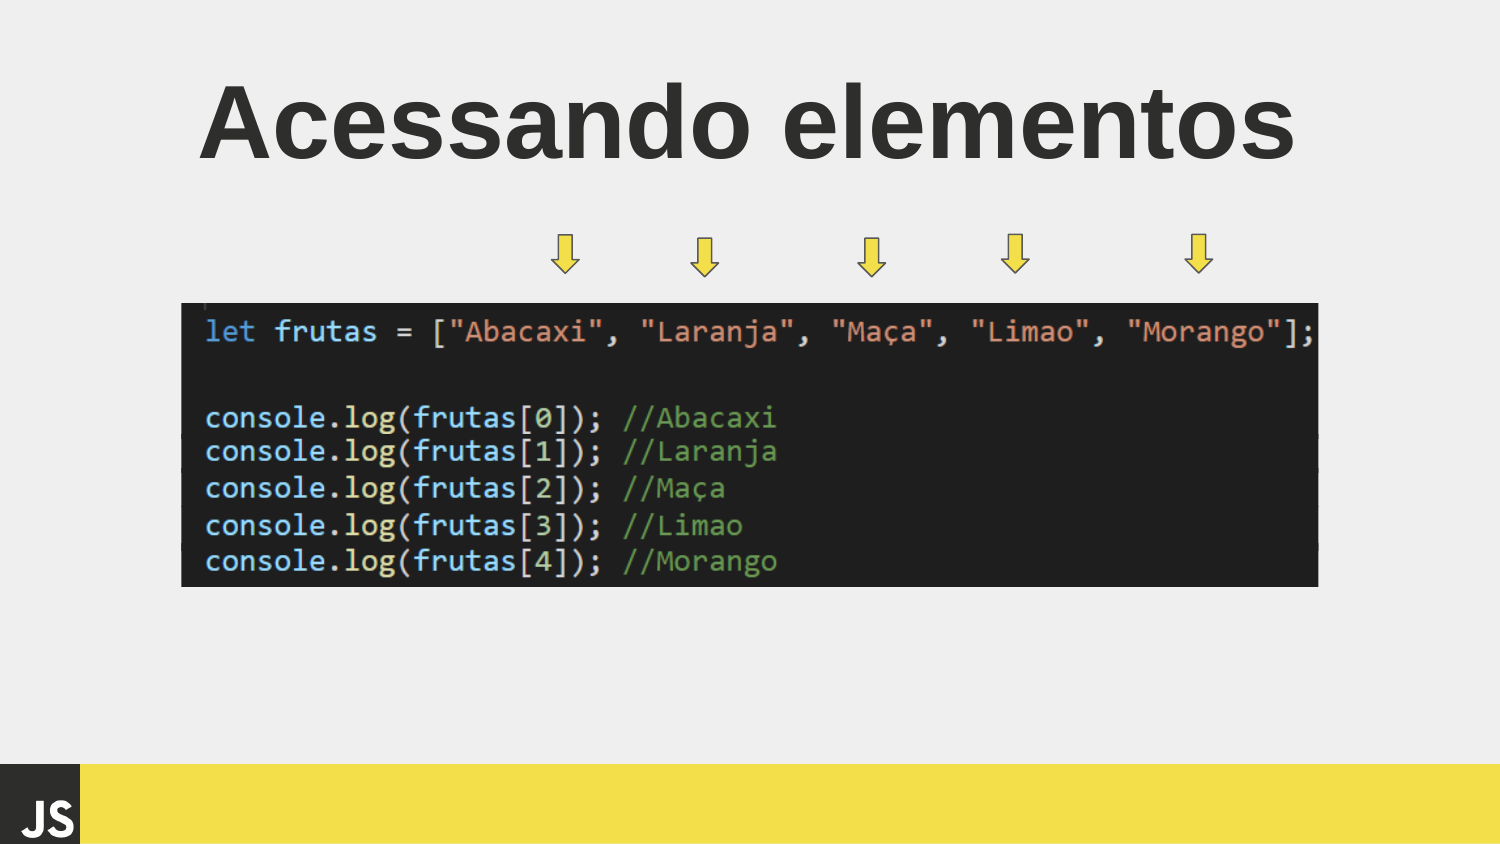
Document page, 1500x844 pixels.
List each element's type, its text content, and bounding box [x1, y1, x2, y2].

picture [0, 763, 80, 844]
picture [181, 303, 1319, 587]
text_box [80, 764, 1500, 844]
text_box [551, 234, 580, 274]
text_box [1185, 234, 1213, 274]
text_box [1001, 234, 1030, 274]
text_box [690, 238, 719, 277]
text_box [857, 238, 886, 277]
text_box Acessando elementos [88, 63, 1408, 212]
